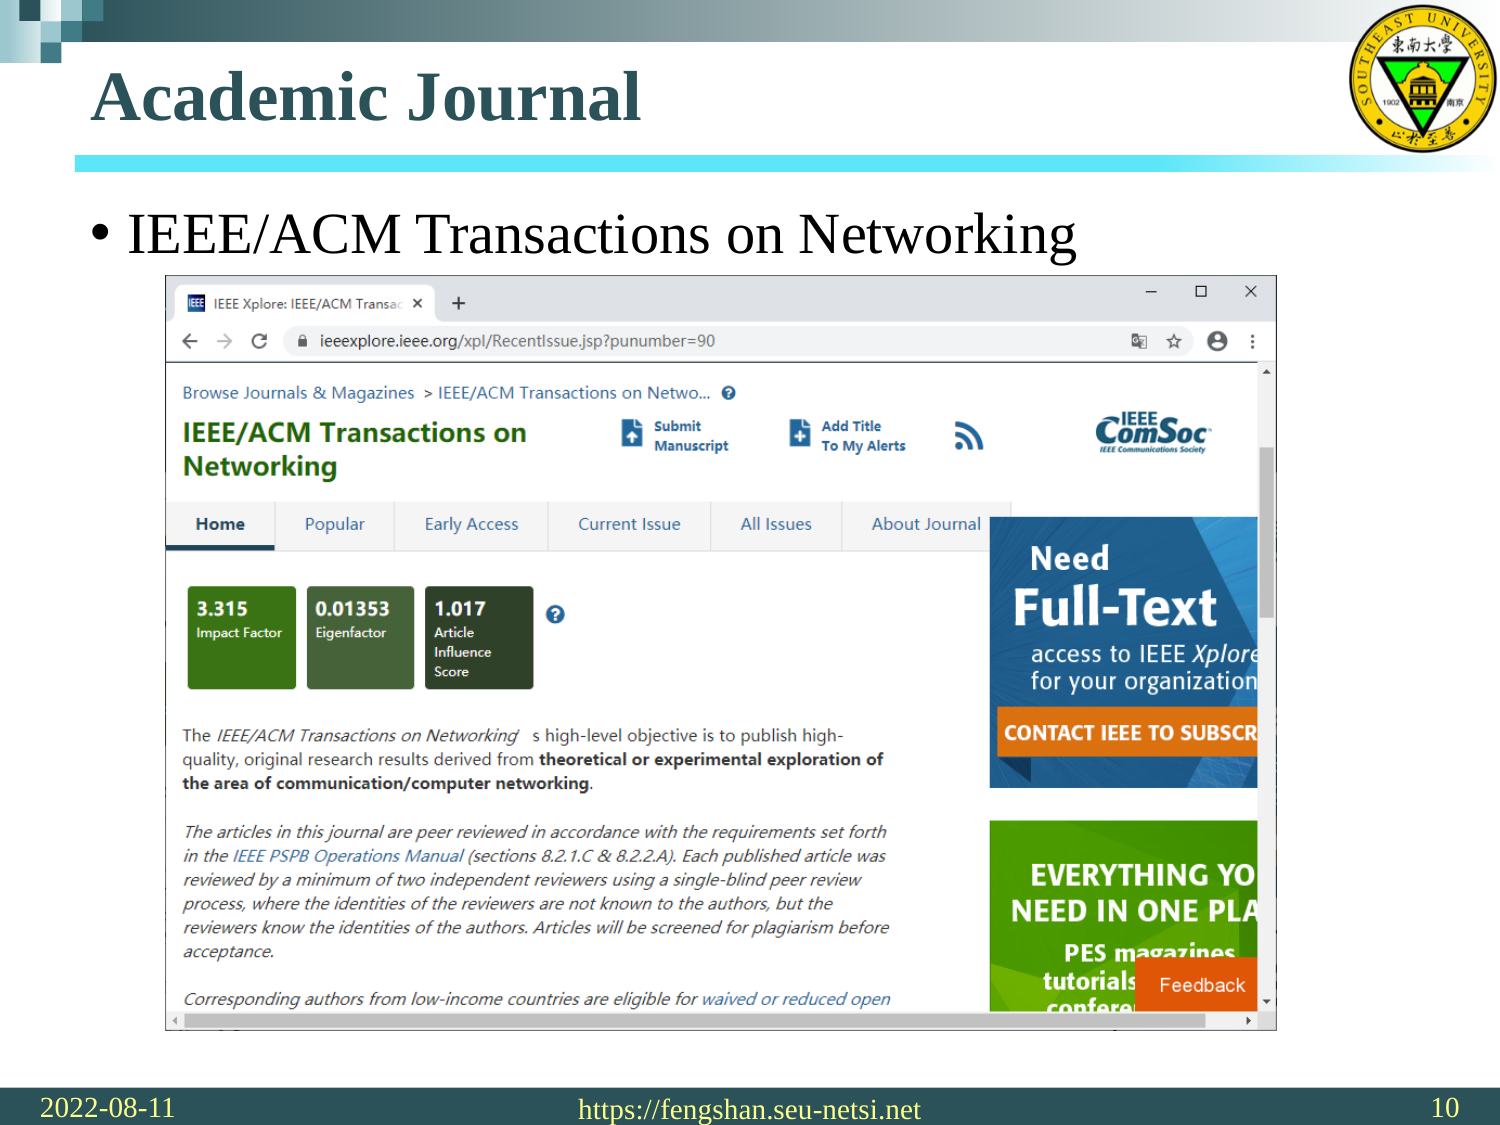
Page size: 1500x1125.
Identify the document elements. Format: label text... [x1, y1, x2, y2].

slide_number 10 [1125, 1087, 1475, 1125]
title Academic Journal [75, 46, 1383, 149]
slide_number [24, 1087, 375, 1125]
slide_number 55 [1155, 155, 1161, 172]
list IEEE/ACM Transactions on Networking [75, 196, 1450, 1075]
picture [1348, 3, 1498, 154]
footer https://fengshan.seu-netsi.net [460, 1088, 1040, 1125]
picture [165, 275, 1277, 1031]
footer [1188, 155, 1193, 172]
